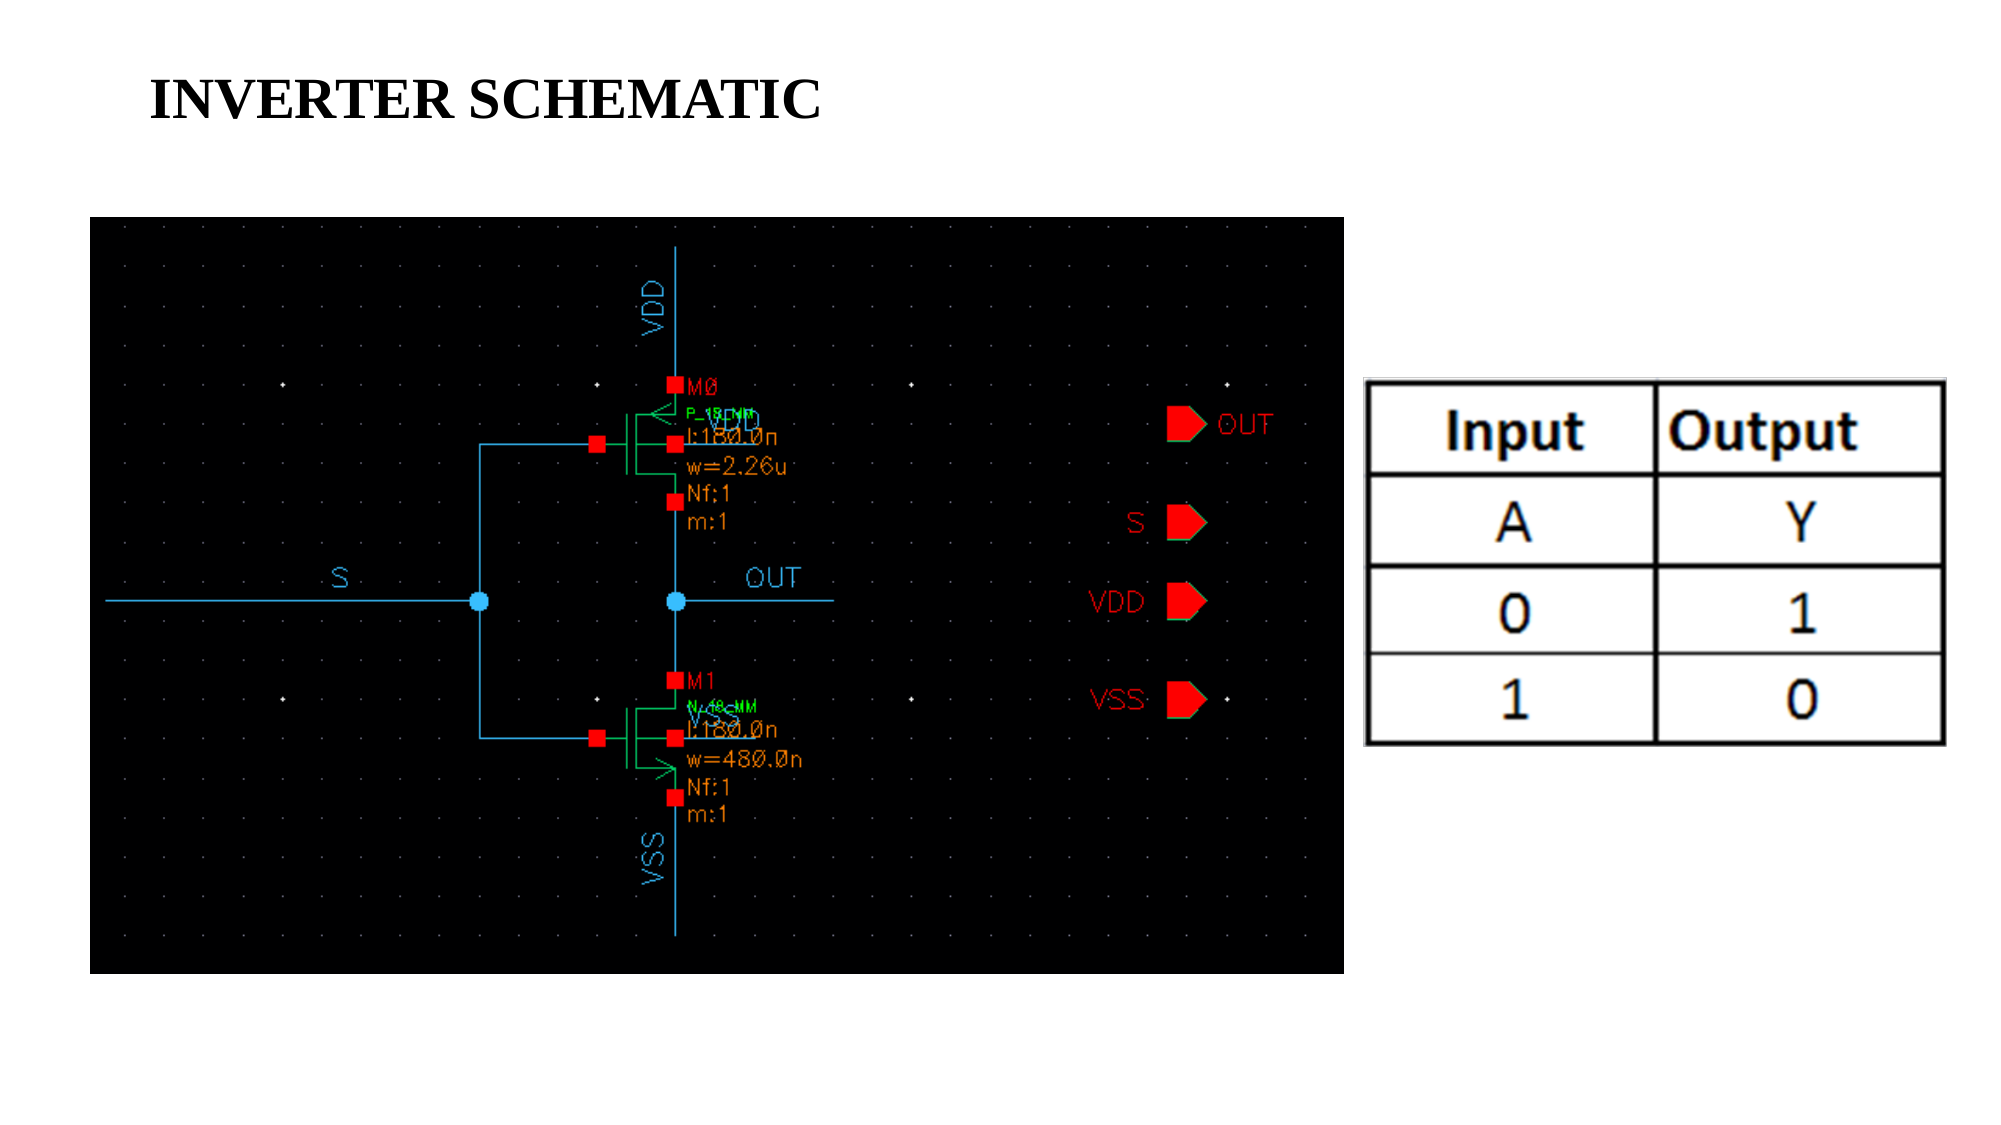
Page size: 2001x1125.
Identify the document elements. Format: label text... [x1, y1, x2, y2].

picture [90, 217, 1344, 975]
text_box INVERTER SCHEMATIC [134, 52, 1866, 138]
picture [1361, 375, 1950, 750]
